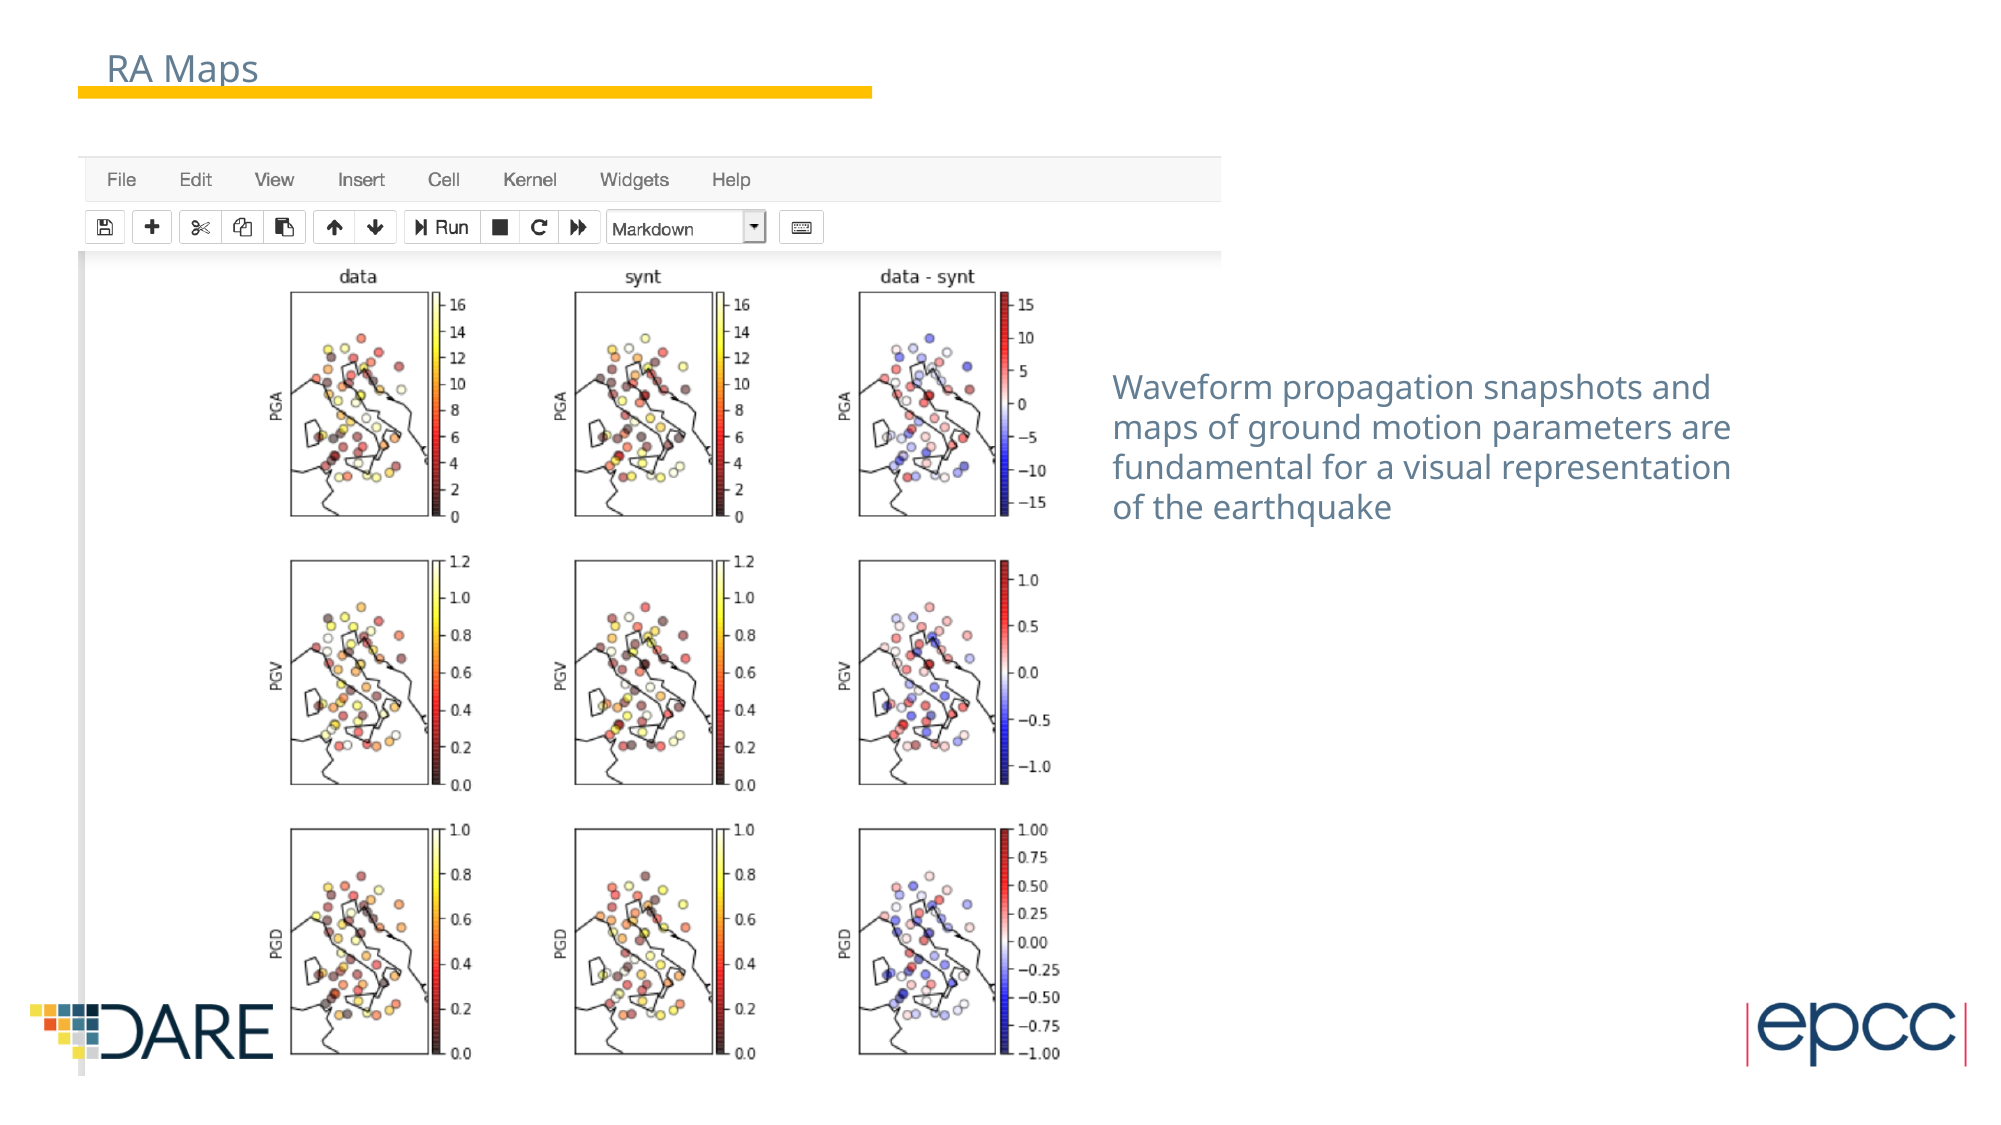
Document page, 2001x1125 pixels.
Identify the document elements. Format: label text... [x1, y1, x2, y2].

text_box RA Maps [91, 38, 275, 85]
picture [30, 154, 1222, 1076]
text_box Waveform propagation snapshots and maps of ground motion parameters are fundamental for a visual representation of the earthquake [1222, 358, 2000, 534]
picture [1731, 988, 1982, 1076]
text_box [77, 85, 873, 100]
